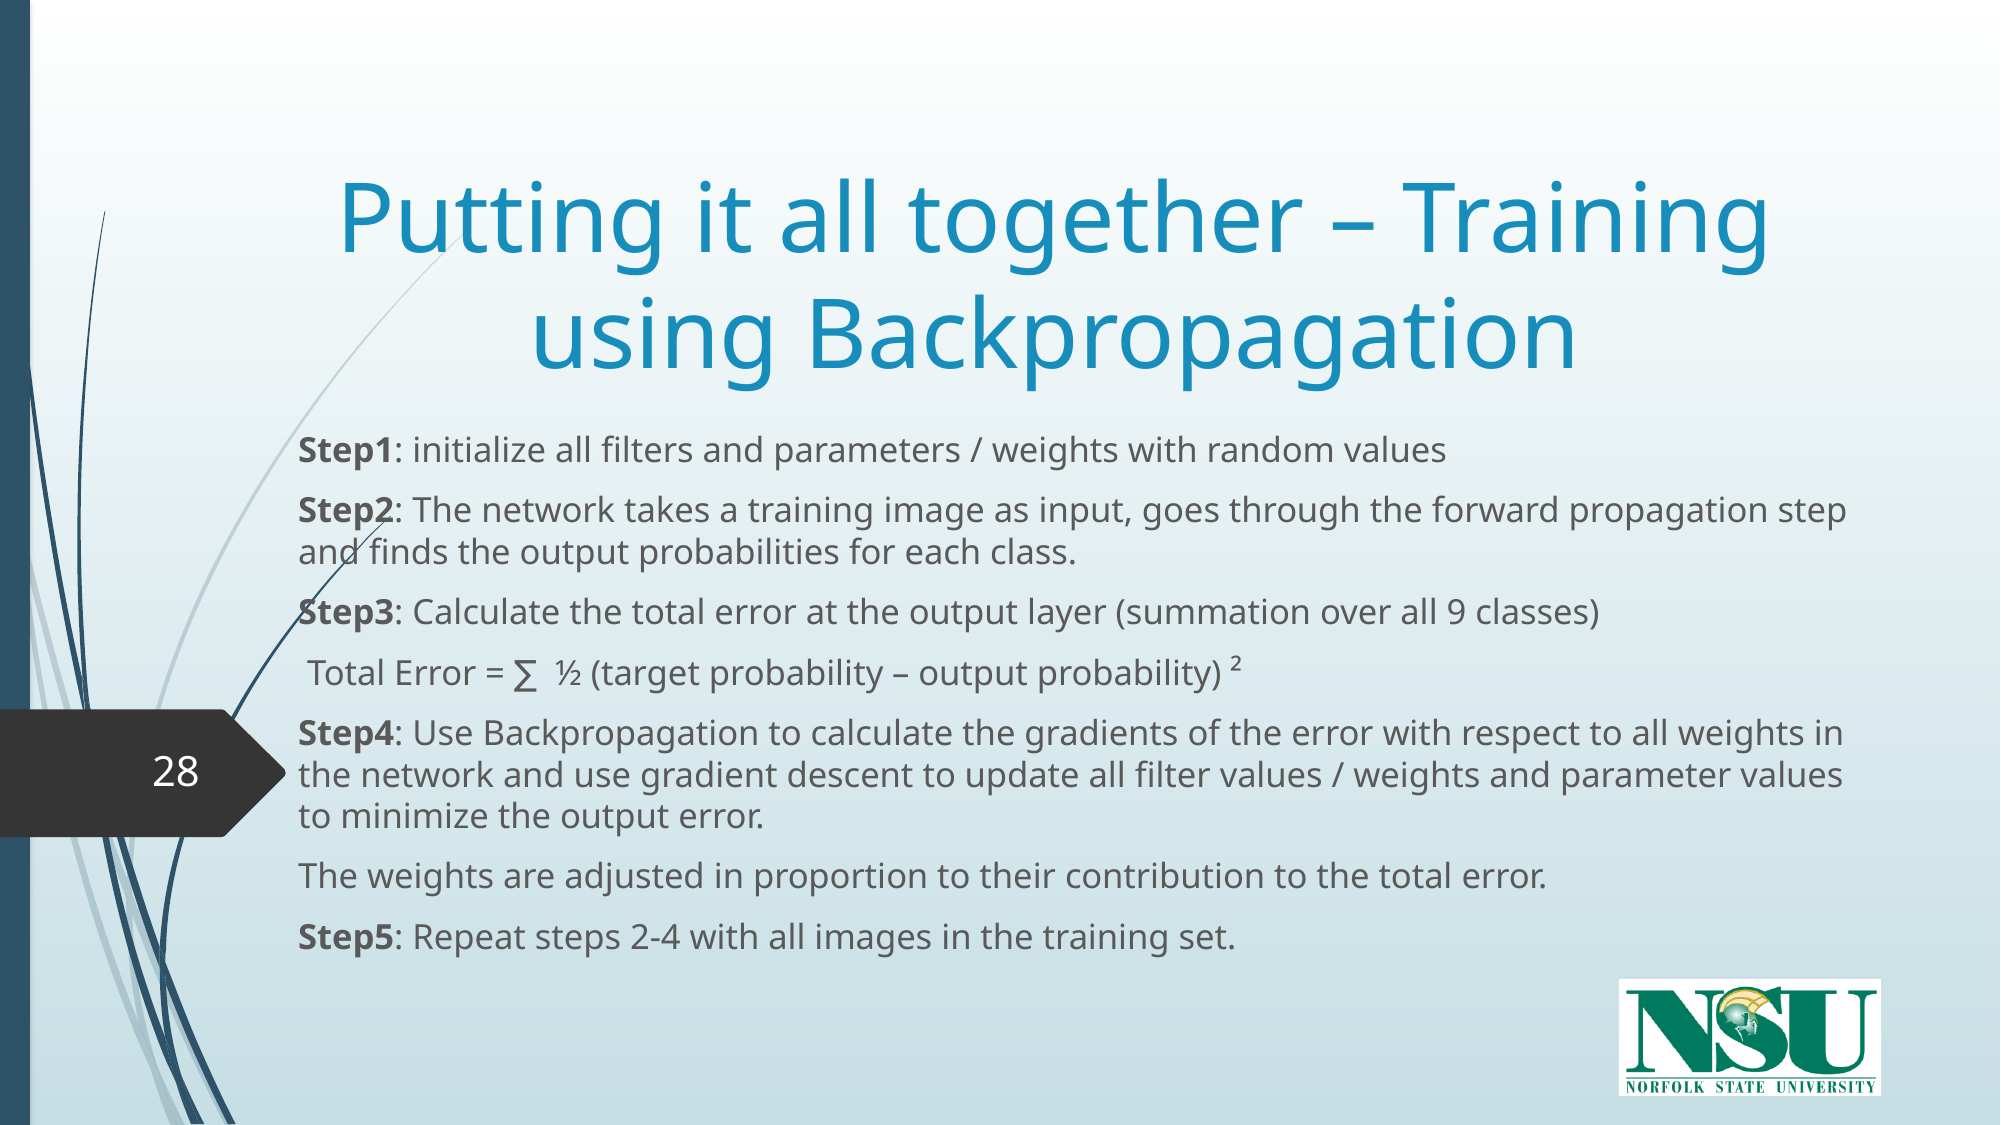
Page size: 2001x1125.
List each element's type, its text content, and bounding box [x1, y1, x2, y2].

picture [1618, 979, 1882, 1096]
subtitle Step1: initialize all filters and parameters / weights with random values Step2: The network takes a training image as input, goes through the forward propagation step and finds the output probabilities for each class. Step3: Calculate the total error at the output layer (summation over all 9 classes) Total Error = ∑ ½ (target probability – output probability) ² Step4: Use Backpropagation to calculate the gradients of the error with respect to all weights in the network and use gradient descent to update all filter values / weights and parameter values to minimize the output error. The weights are adjusted in proportion to their contribution to the total error. Step5: Repeat steps 2-4 with all images in the training set. [283, 420, 1888, 969]
title Putting it all together – Training using Backpropagation [313, 35, 1798, 396]
slide_number 28 [87, 743, 216, 803]
